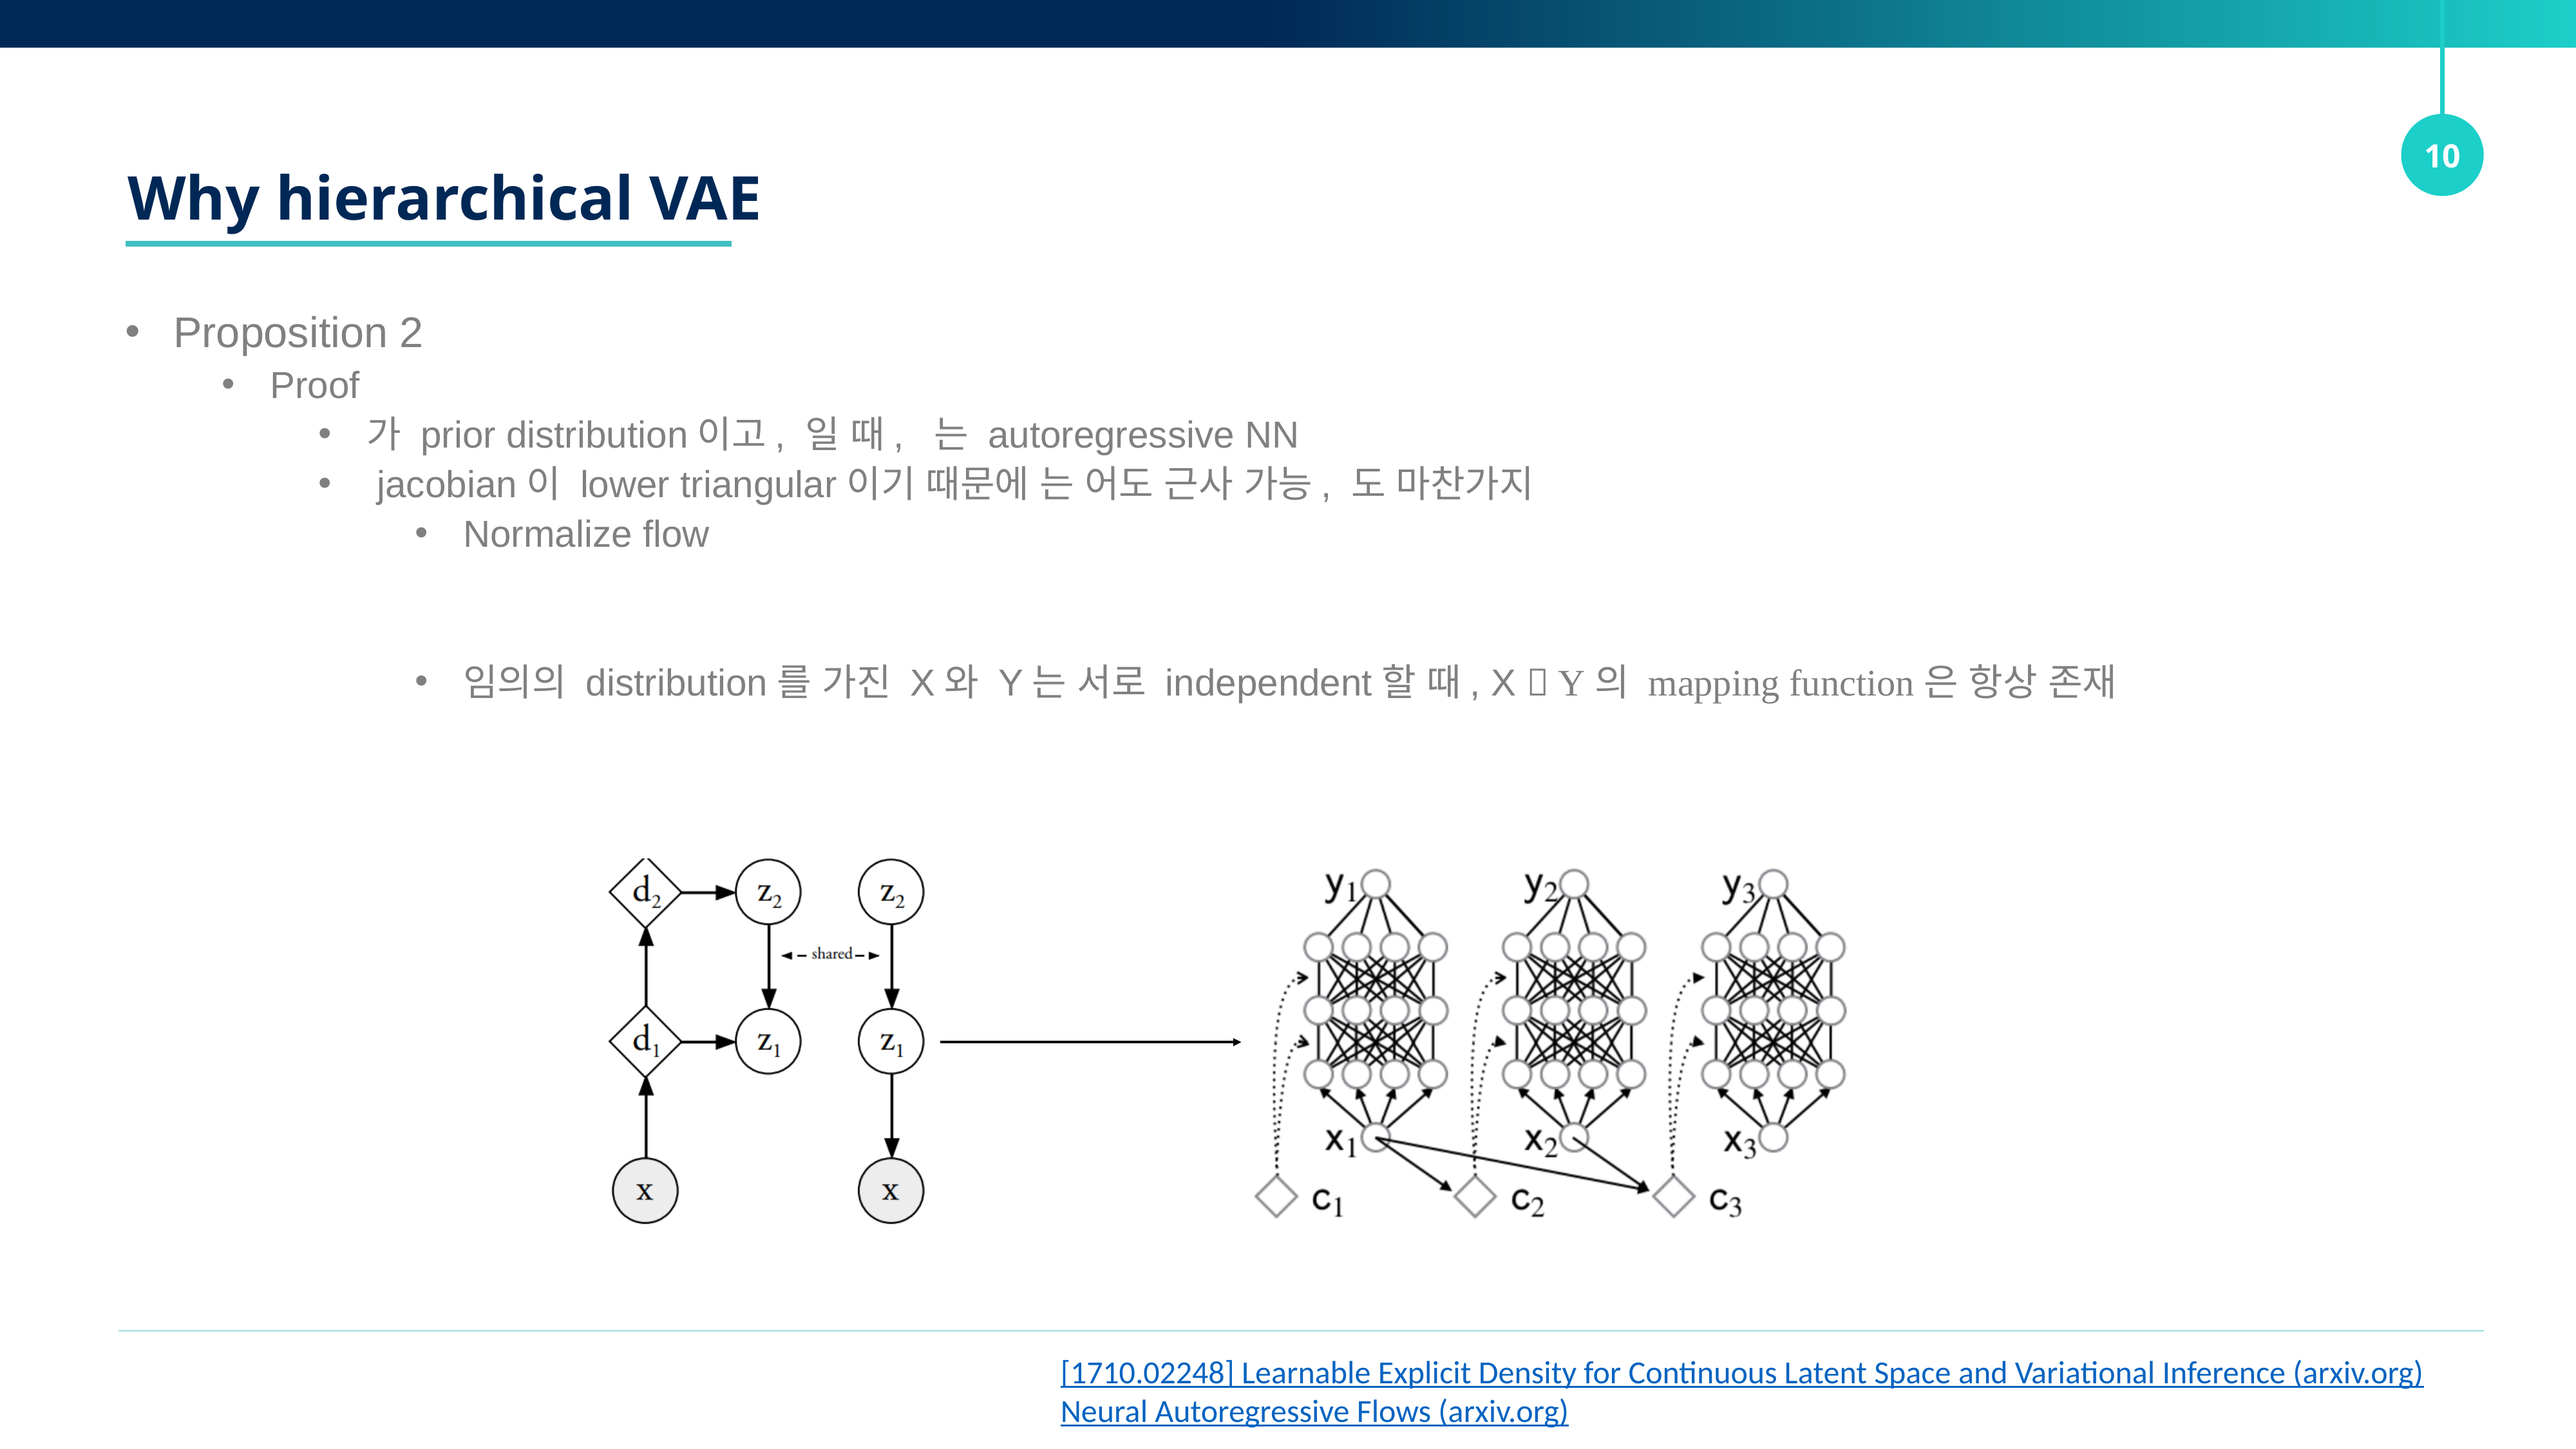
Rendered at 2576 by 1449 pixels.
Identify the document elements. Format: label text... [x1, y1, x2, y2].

text_box Why hierarchical VAE [118, 196, 1377, 237]
picture [1241, 852, 1863, 1233]
picture [576, 858, 940, 1226]
text_box [1710.02248] Learnable Explicit Density for Continuous Latent Space and Variational Inference (arxiv.org) Neural Autoregressive Flows (arxiv.org) [1051, 1346, 2443, 1434]
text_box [0, 0, 2576, 196]
